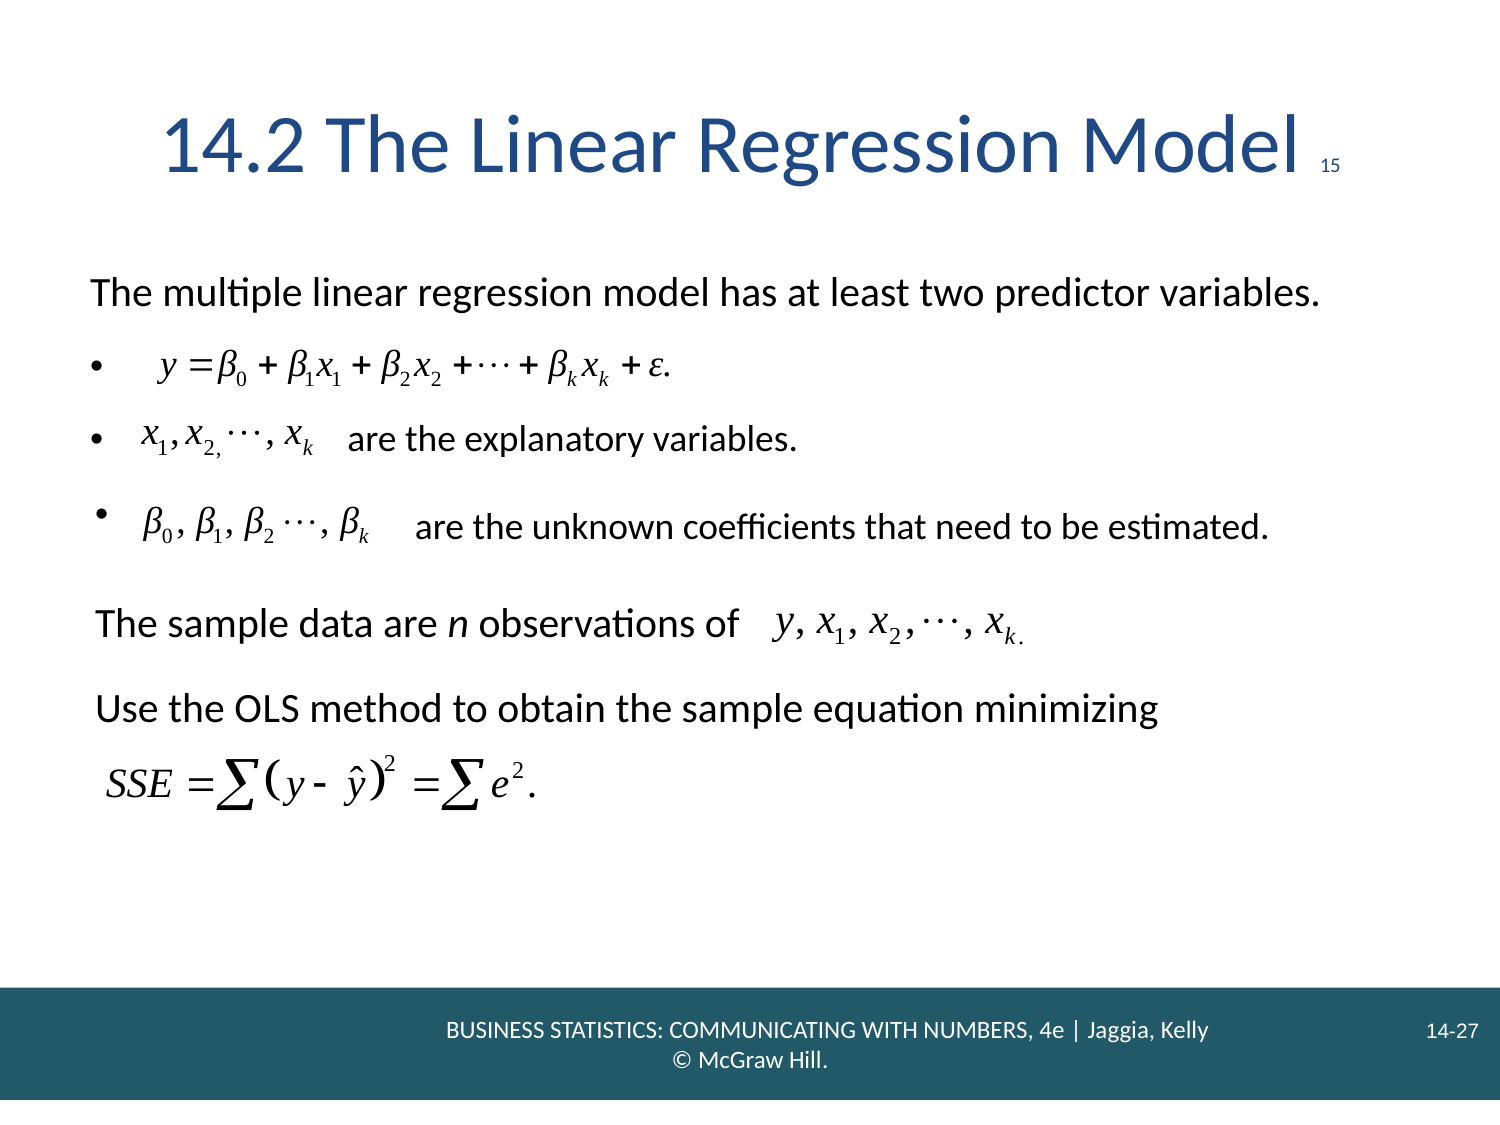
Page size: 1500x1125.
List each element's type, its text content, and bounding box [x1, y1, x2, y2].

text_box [152, 340, 675, 392]
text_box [136, 497, 375, 548]
list [79, 487, 136, 546]
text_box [767, 595, 1027, 651]
list are the explanatory variables. [332, 406, 1183, 473]
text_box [101, 747, 540, 819]
list The multiple linear regression model has at least two predictor variables. [75, 262, 1425, 330]
list are the unknown coefficients that need to be estimated. [399, 500, 1425, 559]
list Use the O L S method to obtain the sample equation minimizing [79, 672, 1425, 741]
title 14.2 The Linear Regression Model 15 [75, 45, 1425, 233]
list [75, 339, 143, 407]
list The sample data are n observations of [79, 588, 768, 663]
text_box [135, 407, 319, 465]
list [75, 412, 126, 473]
